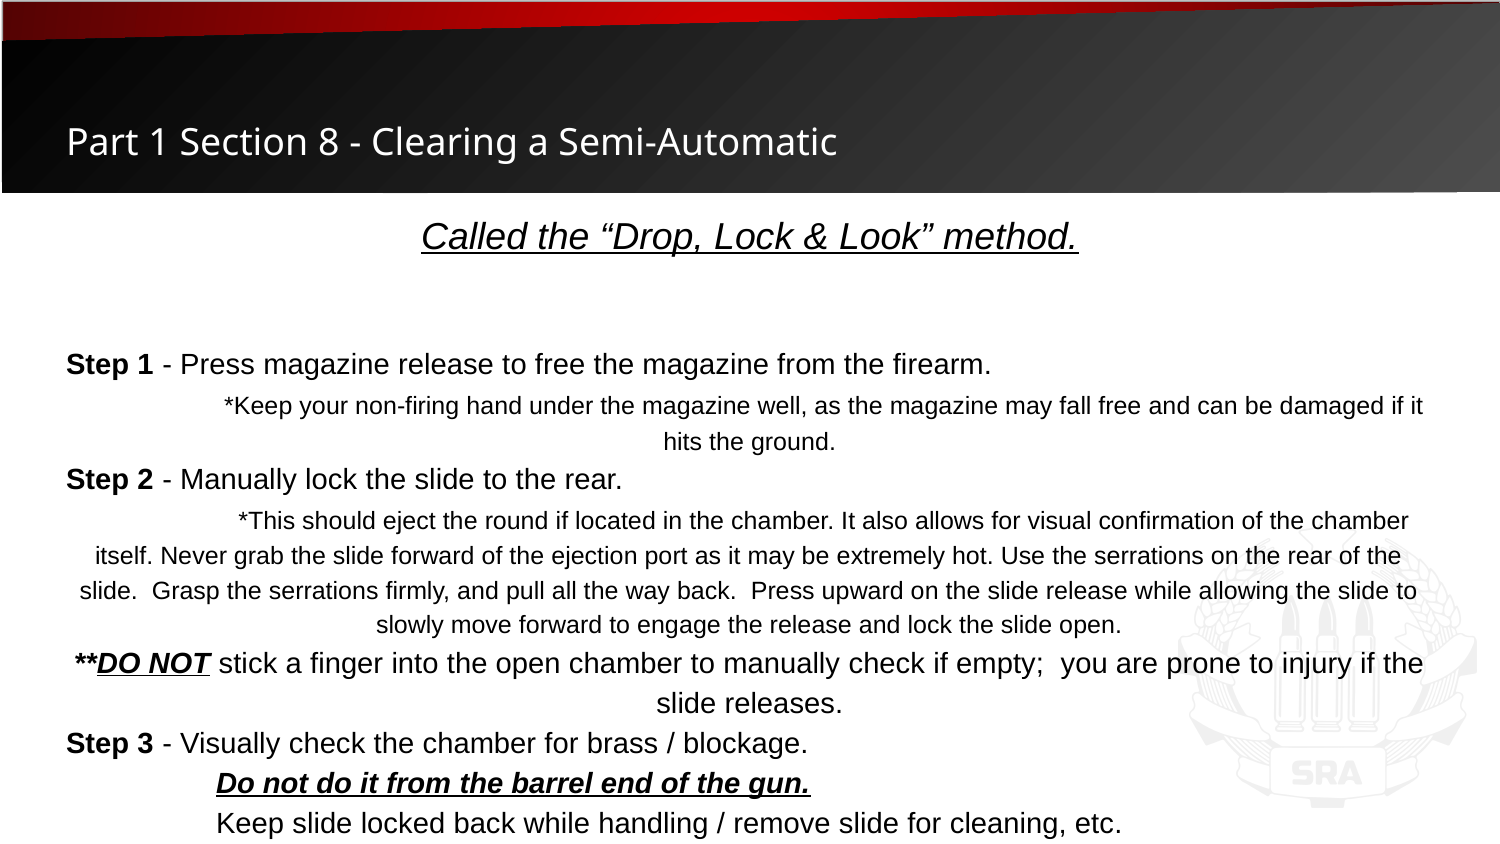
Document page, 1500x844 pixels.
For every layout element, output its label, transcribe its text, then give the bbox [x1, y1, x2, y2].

list Called the “Drop, Lock & Look” method. Step 1 - Press magazine release to free the magazine from the firearm. *Keep your non-firing hand under the magazine well, as the magazine may fall free and can be damaged if it hits the ground. Step 2 - Manually lock the slide to the rear. *This should eject the round if located in the chamber. It also allows for visual confirmation of the chamber itself. Never grab the slide forward of the ejection port as it may be extremely hot. Use the serrations on the rear of the slide. Grasp the serrations firmly, and pull all the way back. Press upward on the slide release while allowing the slide to slowly move forward to engage the release and lock the slide open. **DO NOT stick a finger into the open chamber to manually check if empty; you are prone to injury if the slide releases. Step 3 - Visually check the chamber for brass / blockage. Do not do it from the barrel end of the gun. Keep slide locked back while handling / remove slide for cleaning, etc. [51, 190, 1449, 844]
title Part 1 Section 8 - Clearing a Semi-Automatic [51, 96, 1449, 190]
